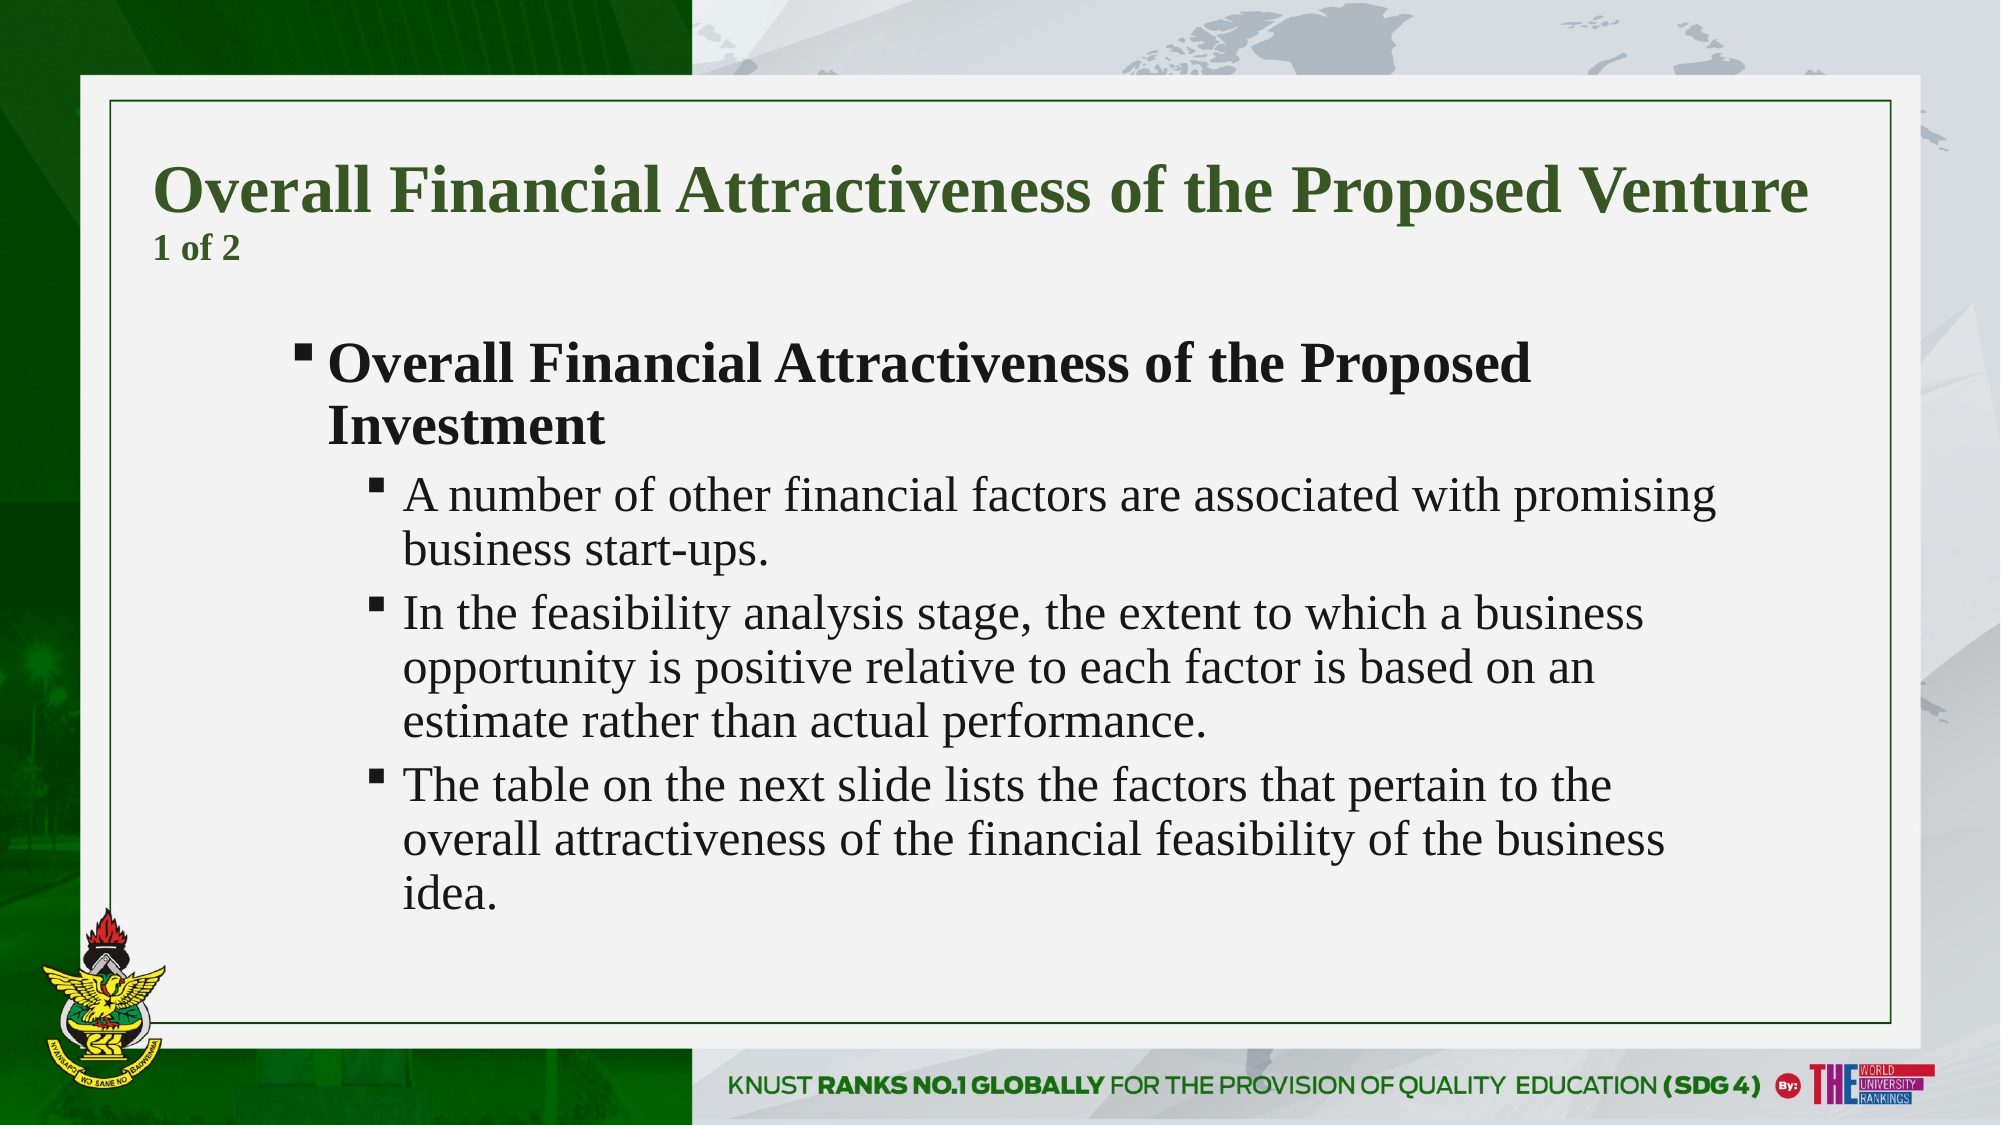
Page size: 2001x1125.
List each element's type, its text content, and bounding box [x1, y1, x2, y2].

title Overall Financial Attractiveness of the Proposed Venture 1 of 2 [137, 117, 1845, 306]
picture [0, 0, 2001, 1125]
list Overall Financial Attractiveness of the Proposed Investment A number of other financial factors are associated with promising business start-ups. In the feasibility analysis stage, the extent to which a business opportunity is positive relative to each factor is based on an estimate rather than actual performance. The table on the next slide lists the factors that pertain to the overall attractiveness of the financial feasibility of the business idea. [275, 324, 1738, 1088]
